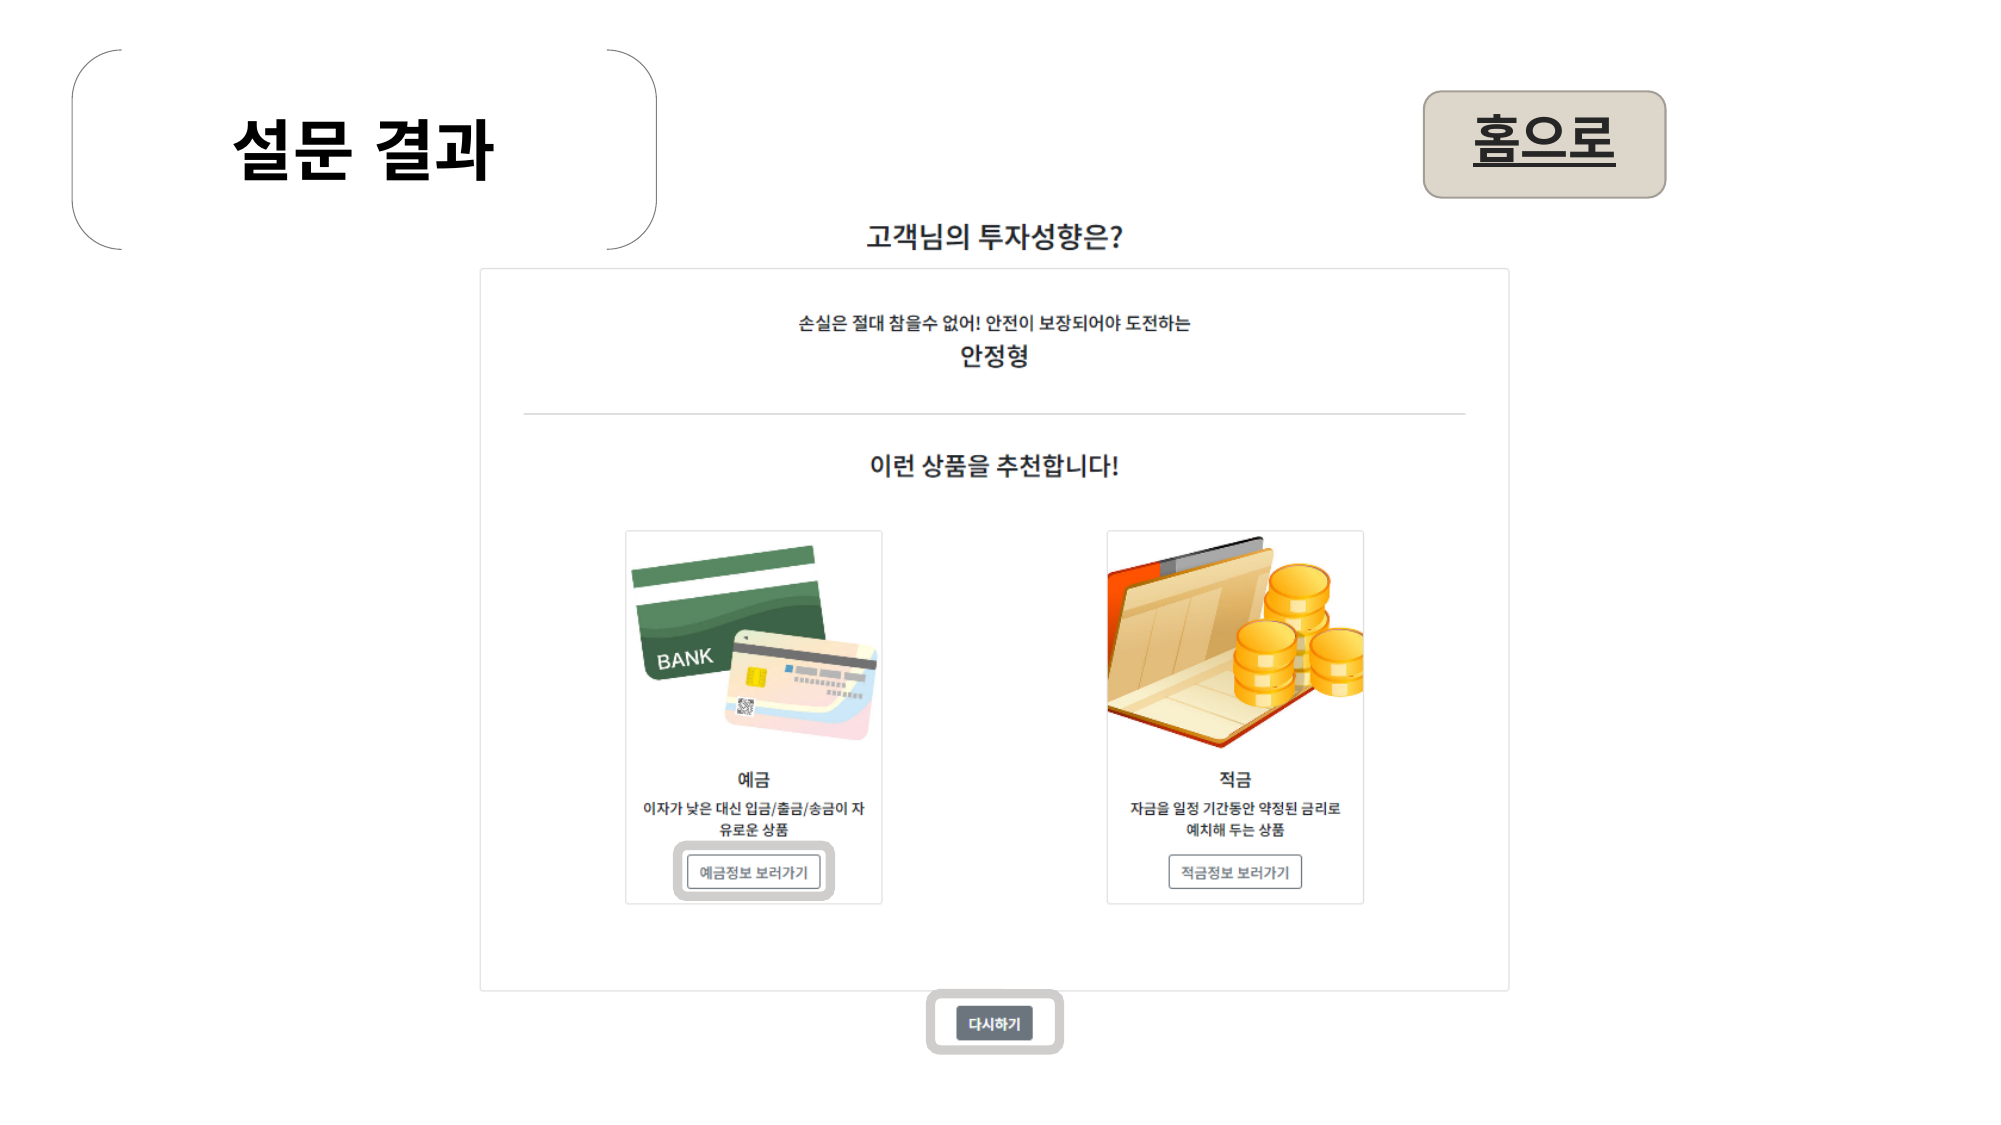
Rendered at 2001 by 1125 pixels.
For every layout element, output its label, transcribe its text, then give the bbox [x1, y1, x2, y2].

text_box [72, 49, 657, 250]
picture [450, 187, 1543, 1081]
text_box 홈으로 [1422, 90, 1667, 199]
